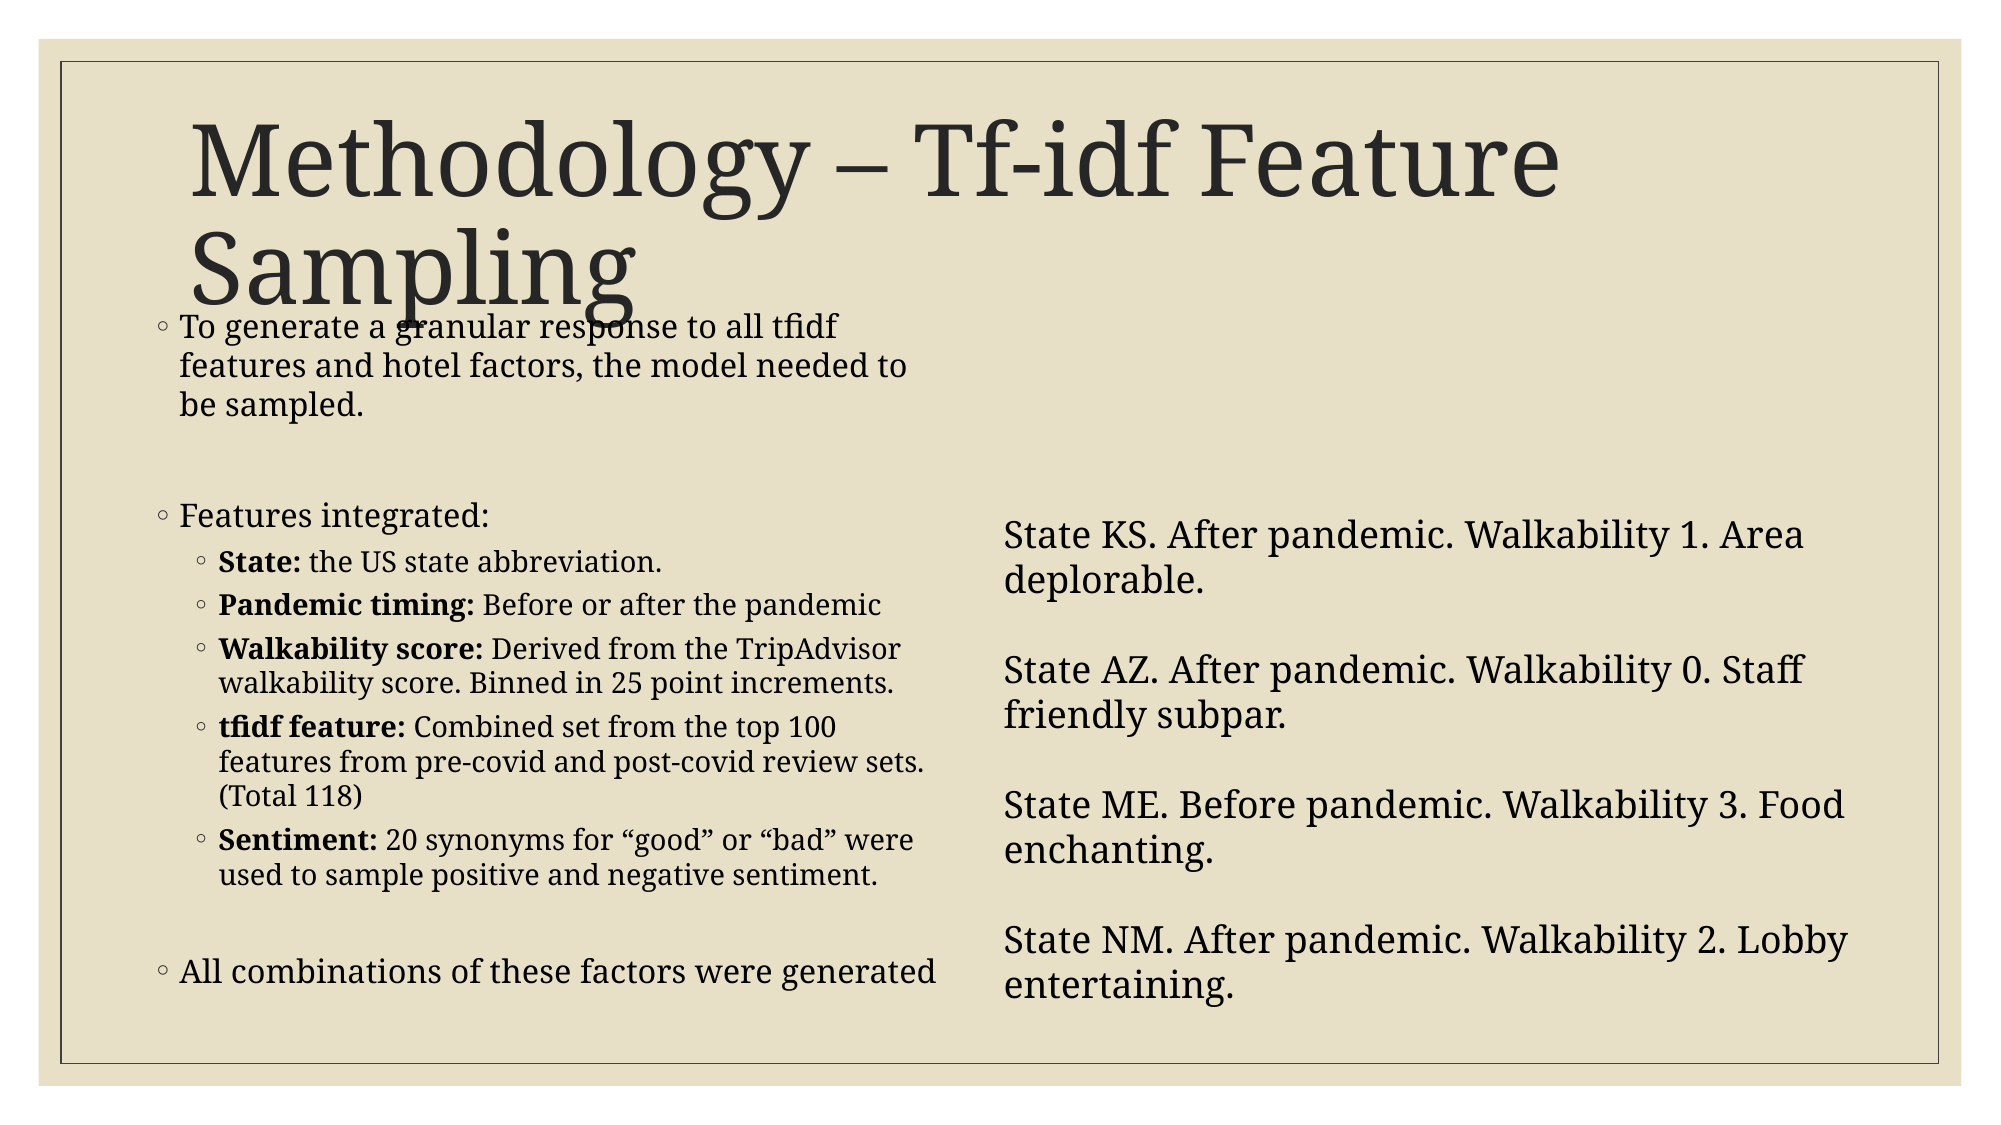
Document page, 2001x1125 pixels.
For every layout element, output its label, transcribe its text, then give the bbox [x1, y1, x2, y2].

list To generate a granular response to all tfidf features and hotel factors, the model needed to be sampled. Features integrated: State: the US state abbreviation. Pandemic timing: Before or after the pandemic Walkability score: Derived from the TripAdvisor walkability score. Binned in 25 point increments. tfidf feature: Combined set from the top 100 features from pre-covid and post-covid review sets. (Total 118) Sentiment: 20 synonyms for “good” or “bad” were used to sample positive and negative sentiment. All combinations of these factors were generated [138, 298, 961, 1043]
title Methodology – Tf-idf Feature Sampling [174, 105, 1825, 331]
text_box State KS. After pandemic. Walkability 1. Area deplorable. State AZ. After pandemic. Walkability 0. Staff friendly subpar. State ME. Before pandemic. Walkability 3. Food enchanting. State NM. After pandemic. Walkability 2. Lobby entertaining. [988, 503, 1938, 1014]
